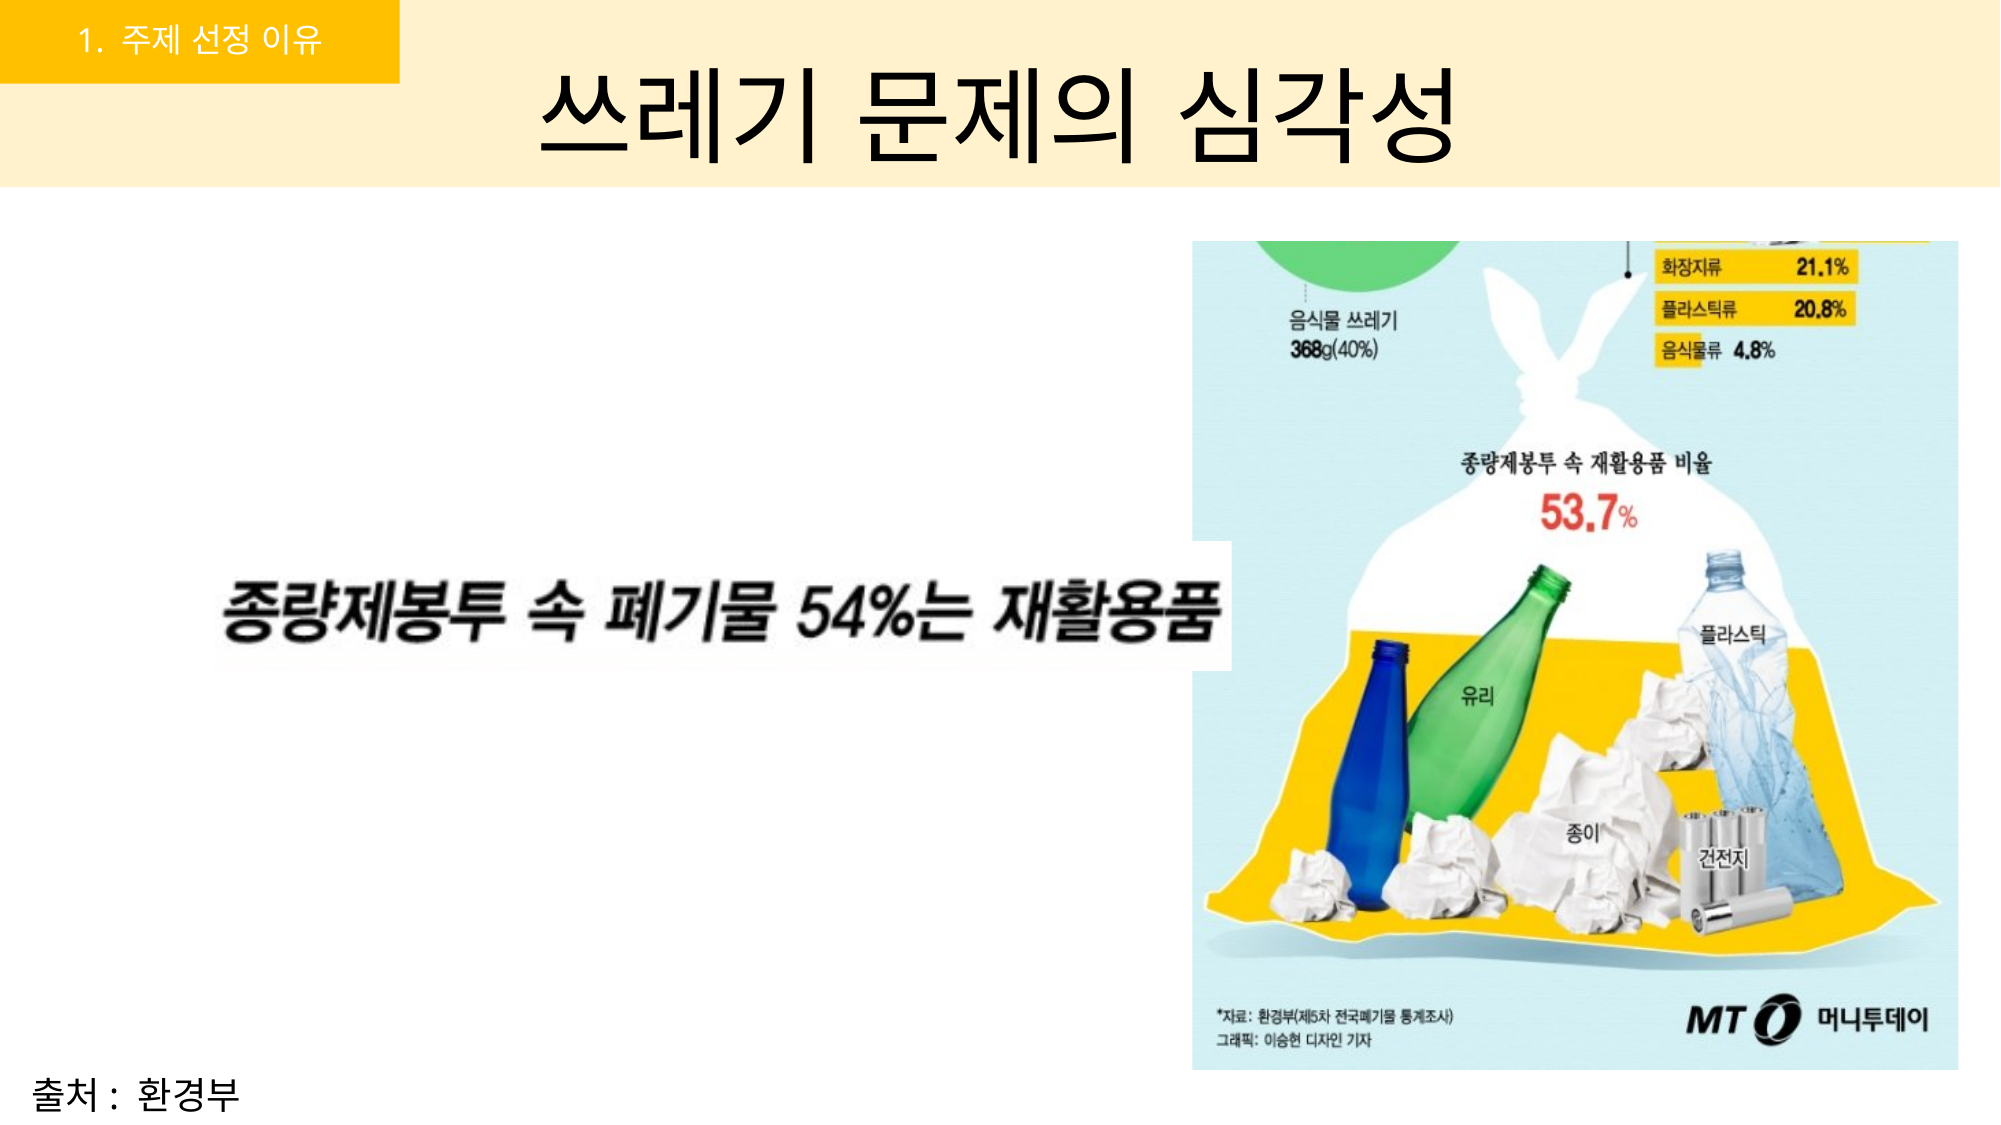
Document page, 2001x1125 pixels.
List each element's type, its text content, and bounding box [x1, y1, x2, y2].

text_box 출처: 환경부 [16, 1064, 257, 1125]
picture [214, 240, 1959, 1070]
text_box [0, 0, 2000, 187]
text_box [0, 0, 400, 99]
text_box 쓰레기 문제의 심각성 [369, 54, 1631, 186]
